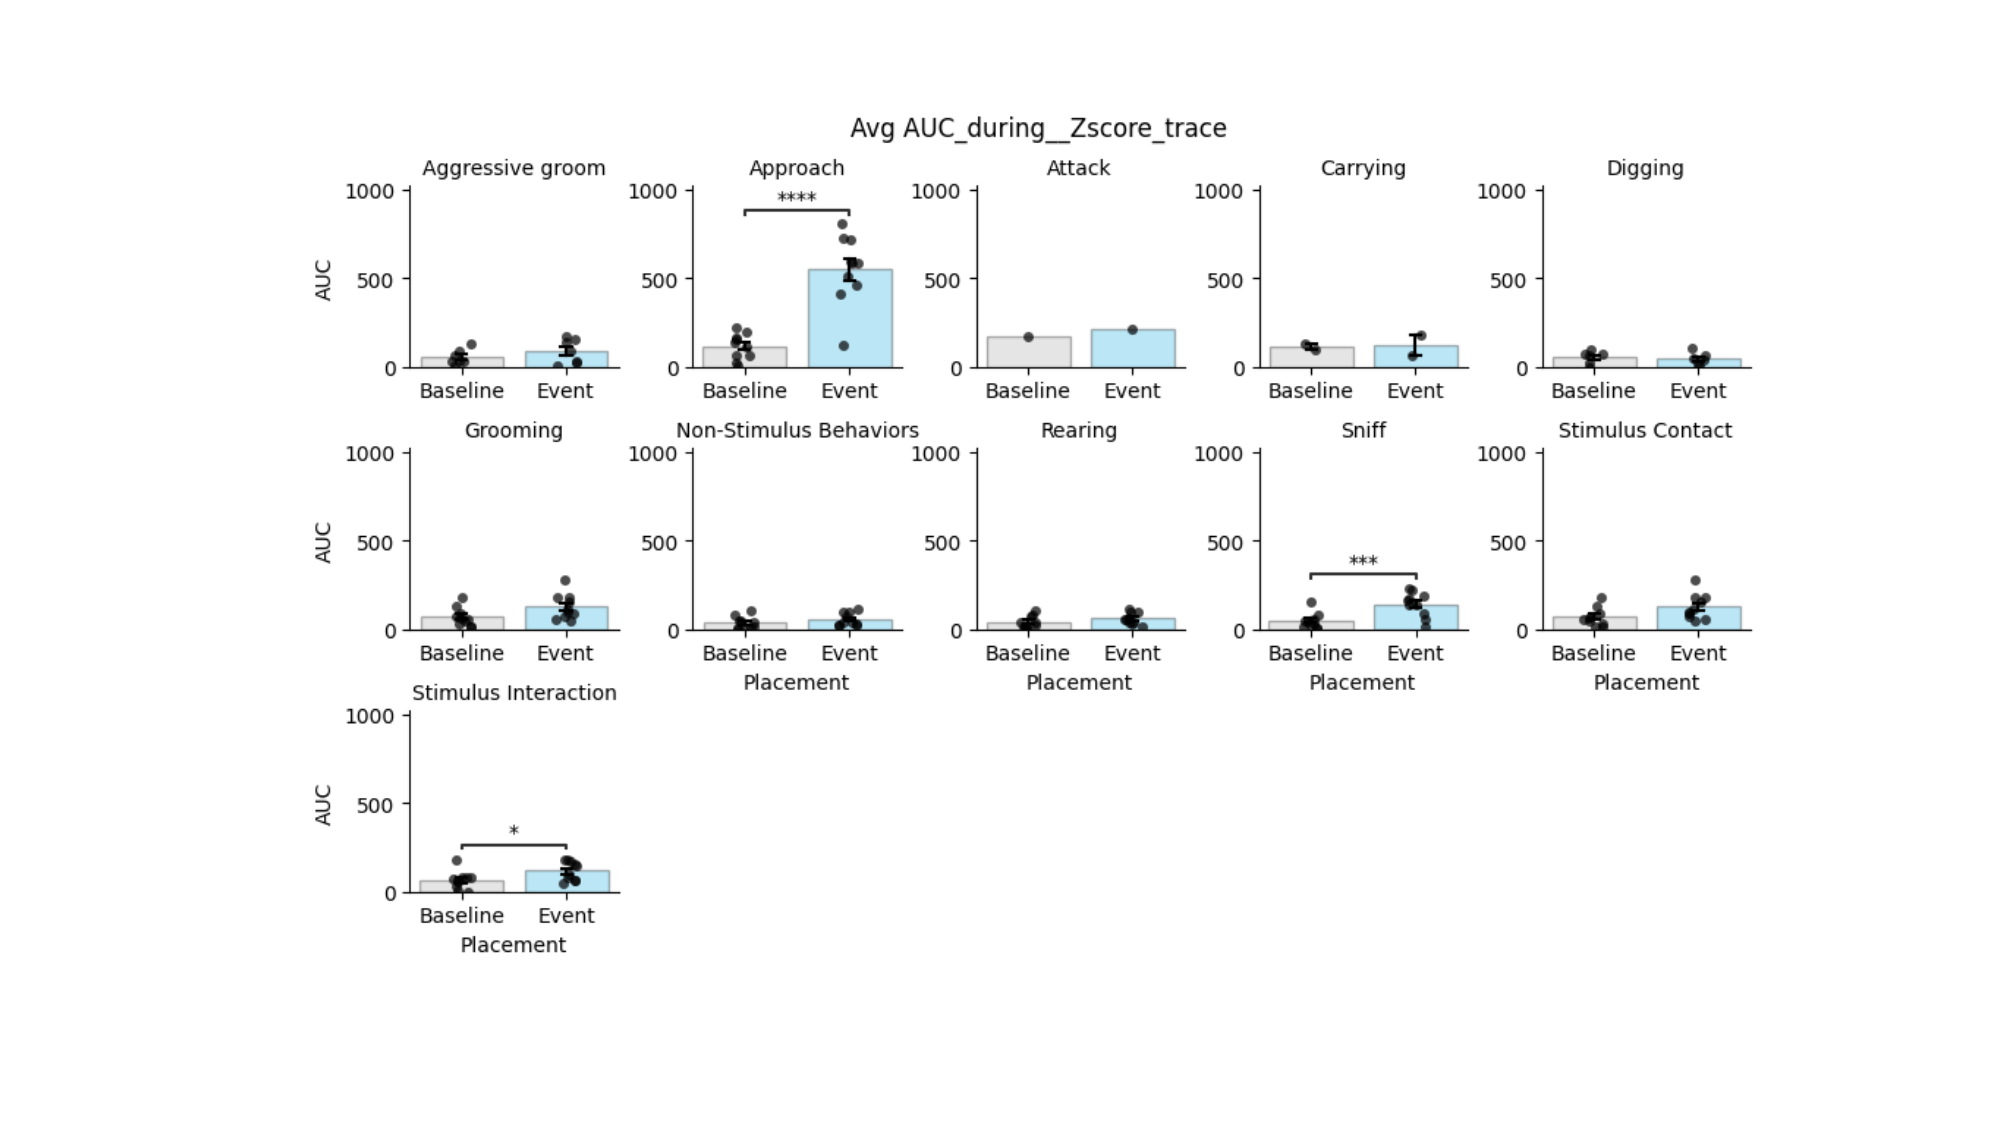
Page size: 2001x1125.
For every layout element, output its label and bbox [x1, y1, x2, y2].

picture [301, 101, 1764, 970]
